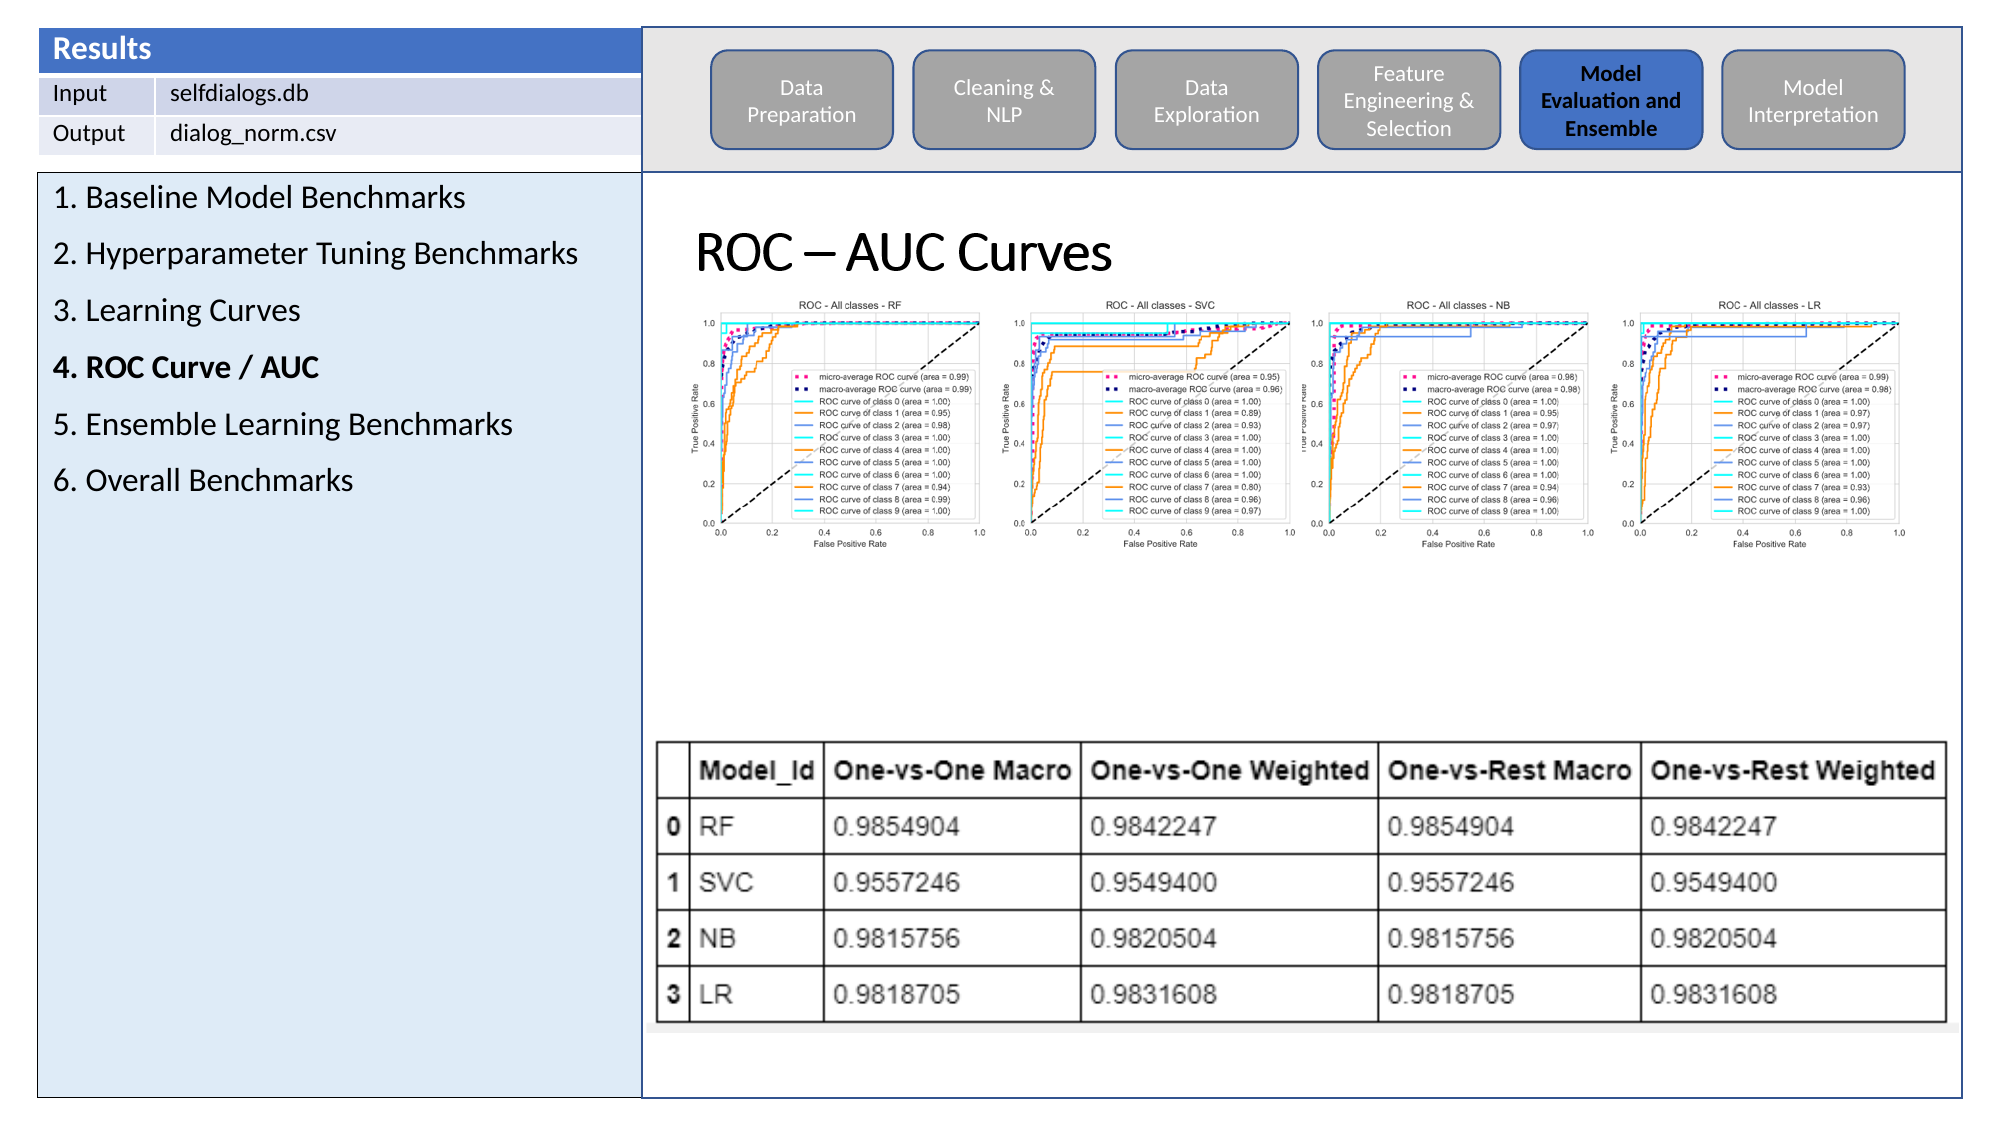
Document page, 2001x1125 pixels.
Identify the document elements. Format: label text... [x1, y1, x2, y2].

list 1. Baseline Model Benchmarks 2. Hyperparameter Tuning Benchmarks 3. Learning Curves 4. ROC Curve / AUC 5. Ensemble Learning Benchmarks 6. Overall Benchmarks [37, 172, 641, 1098]
table_cell Input [39, 78, 154, 115]
table_cell Output [39, 117, 154, 155]
text_box [641, 171, 1963, 1099]
table_cell selfdialogs.db [156, 78, 641, 115]
table_cell dialog_norm.csv [156, 117, 641, 155]
picture [645, 730, 1959, 1033]
picture [667, 211, 1913, 587]
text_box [642, 27, 1963, 173]
table_header Results [39, 28, 641, 73]
